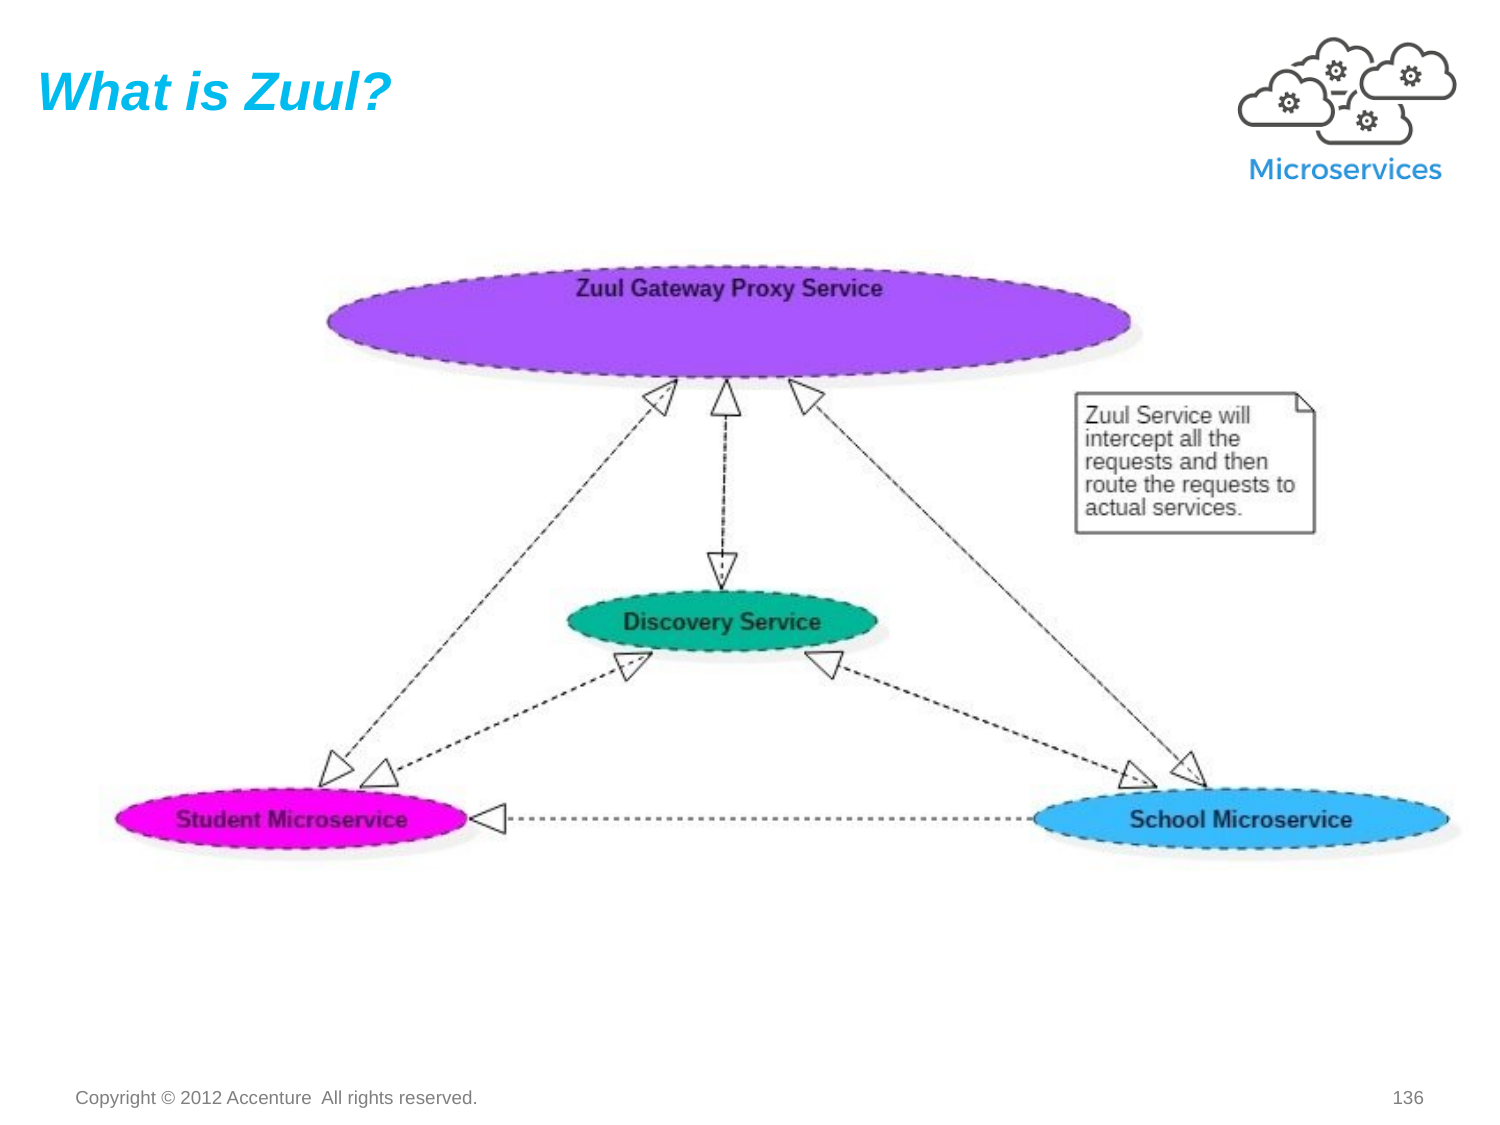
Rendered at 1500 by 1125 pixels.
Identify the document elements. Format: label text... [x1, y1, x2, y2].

picture [99, 249, 1470, 912]
title What is Zuul? [37, 37, 1117, 230]
picture [1212, 1, 1482, 203]
